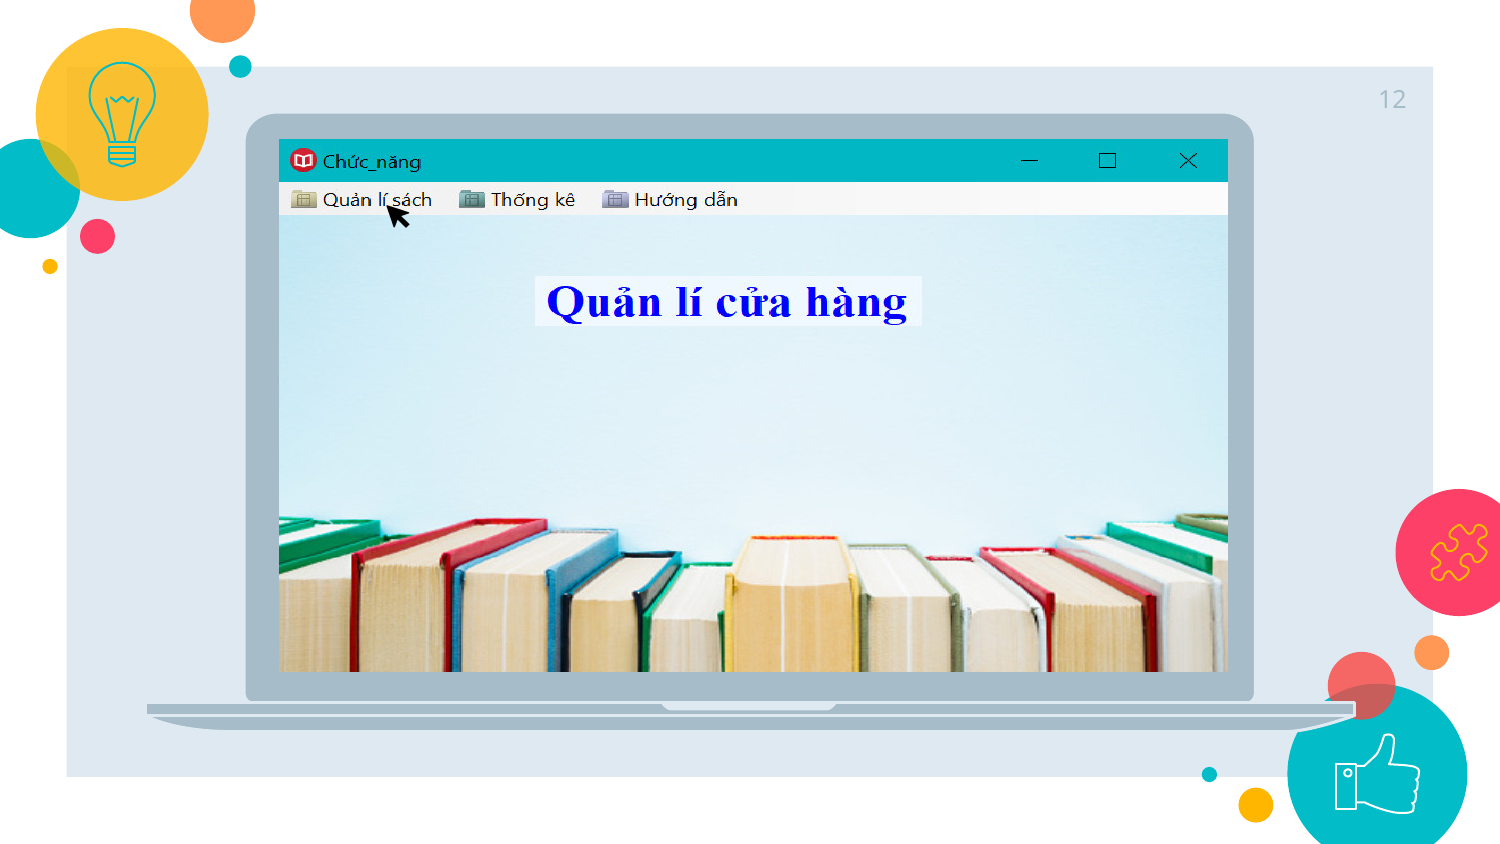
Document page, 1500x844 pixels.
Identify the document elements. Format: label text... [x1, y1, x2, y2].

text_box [144, 111, 1355, 732]
picture [278, 139, 1229, 672]
slide_number 12 [1331, 68, 1422, 134]
